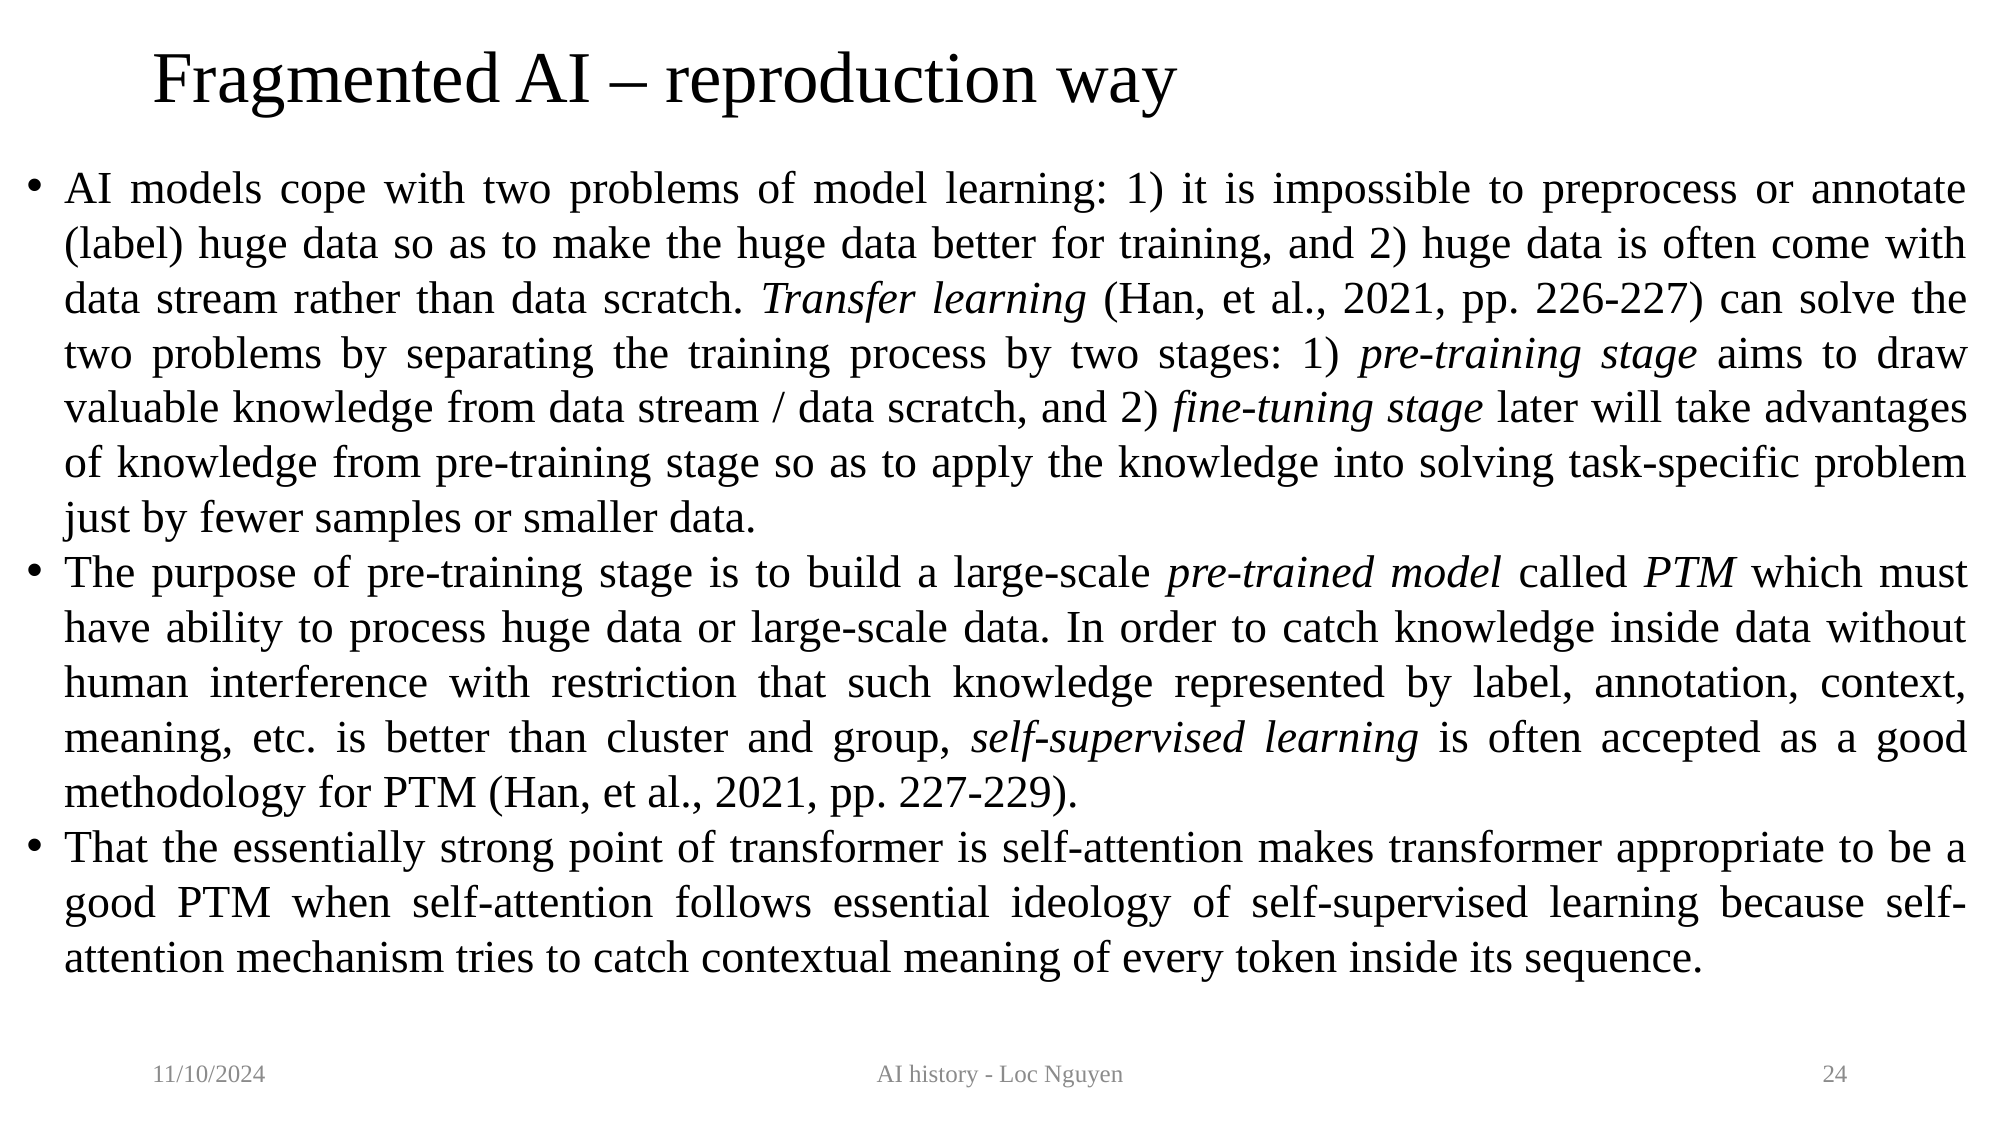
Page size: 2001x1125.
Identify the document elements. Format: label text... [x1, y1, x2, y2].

list AI models cope with two problems of model learning: 1) it is impossible to preprocess or annotate (label) huge data so as to make the huge data better for training, and 2) huge data is often come with data stream rather than data scratch. Transfer learning (Han, et al., 2021, pp. 226-227) can solve the two problems by separating the training process by two stages: 1) pre-training stage aims to draw valuable knowledge from data stream / data scratch, and 2) fine-tuning stage later will take advantages of knowledge from pre-training stage so as to apply the knowledge into solving task-specific problem just by fewer samples or smaller data. The purpose of pre-training stage is to build a large-scale pre-trained model called PTM which must have ability to process huge data or large-scale data. In order to catch knowledge inside data without human interference with restriction that such knowledge represented by label, annotation, context, meaning, etc. is better than cluster and group, self-supervised learning is often accepted as a good methodology for PTM (Han, et al., 2021, pp. 227-229). That the essentially strong point of transformer is self-attention makes transformer appropriate to be a good PTM when self-attention follows essential ideology of self-supervised learning because self-attention mechanism tries to catch contextual meaning of every token inside its sequence. [11, 149, 1984, 1000]
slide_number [137, 1042, 588, 1103]
title Fragmented AI – reproduction way [137, 19, 1863, 128]
footer AI history - Loc Nguyen [662, 1042, 1338, 1103]
slide_number 24 [1412, 1042, 1863, 1103]
